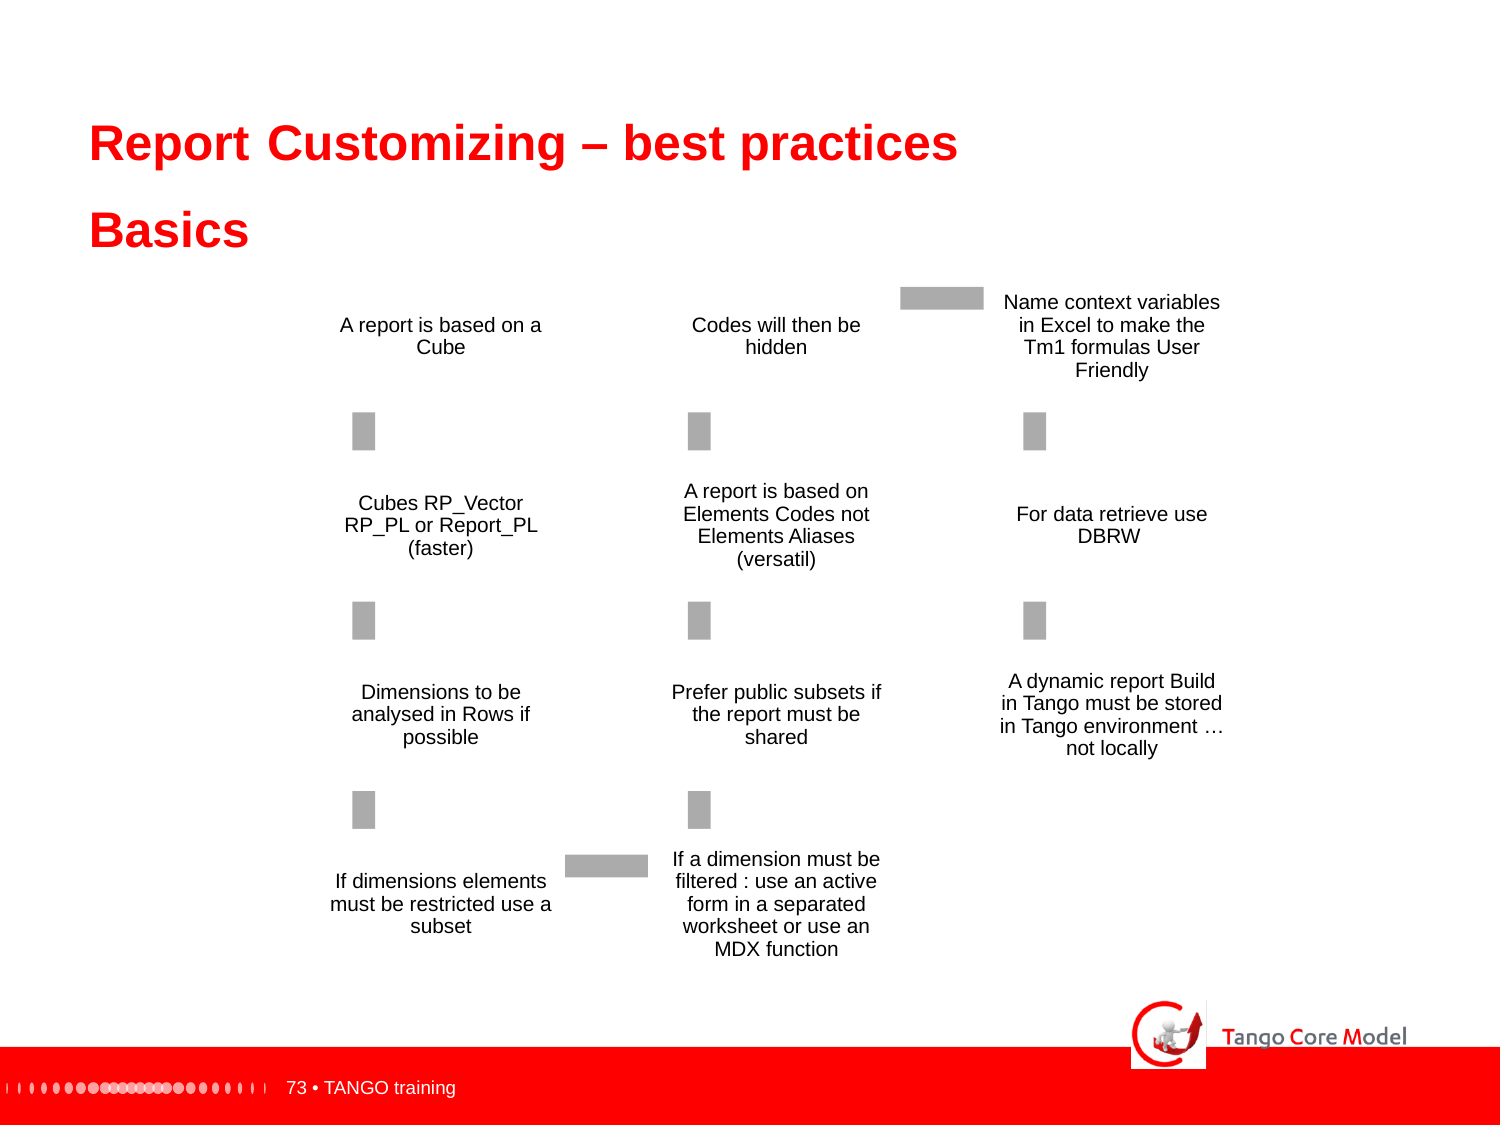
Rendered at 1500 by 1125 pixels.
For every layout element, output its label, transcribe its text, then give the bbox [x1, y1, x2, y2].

text_box TANGO training [318, 1051, 810, 1123]
text_box Report Customizing – best practices Basics [88, 97, 1412, 261]
text_box 73 • [273, 1051, 318, 1123]
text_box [136, 260, 1412, 981]
picture [1131, 1000, 1432, 1069]
